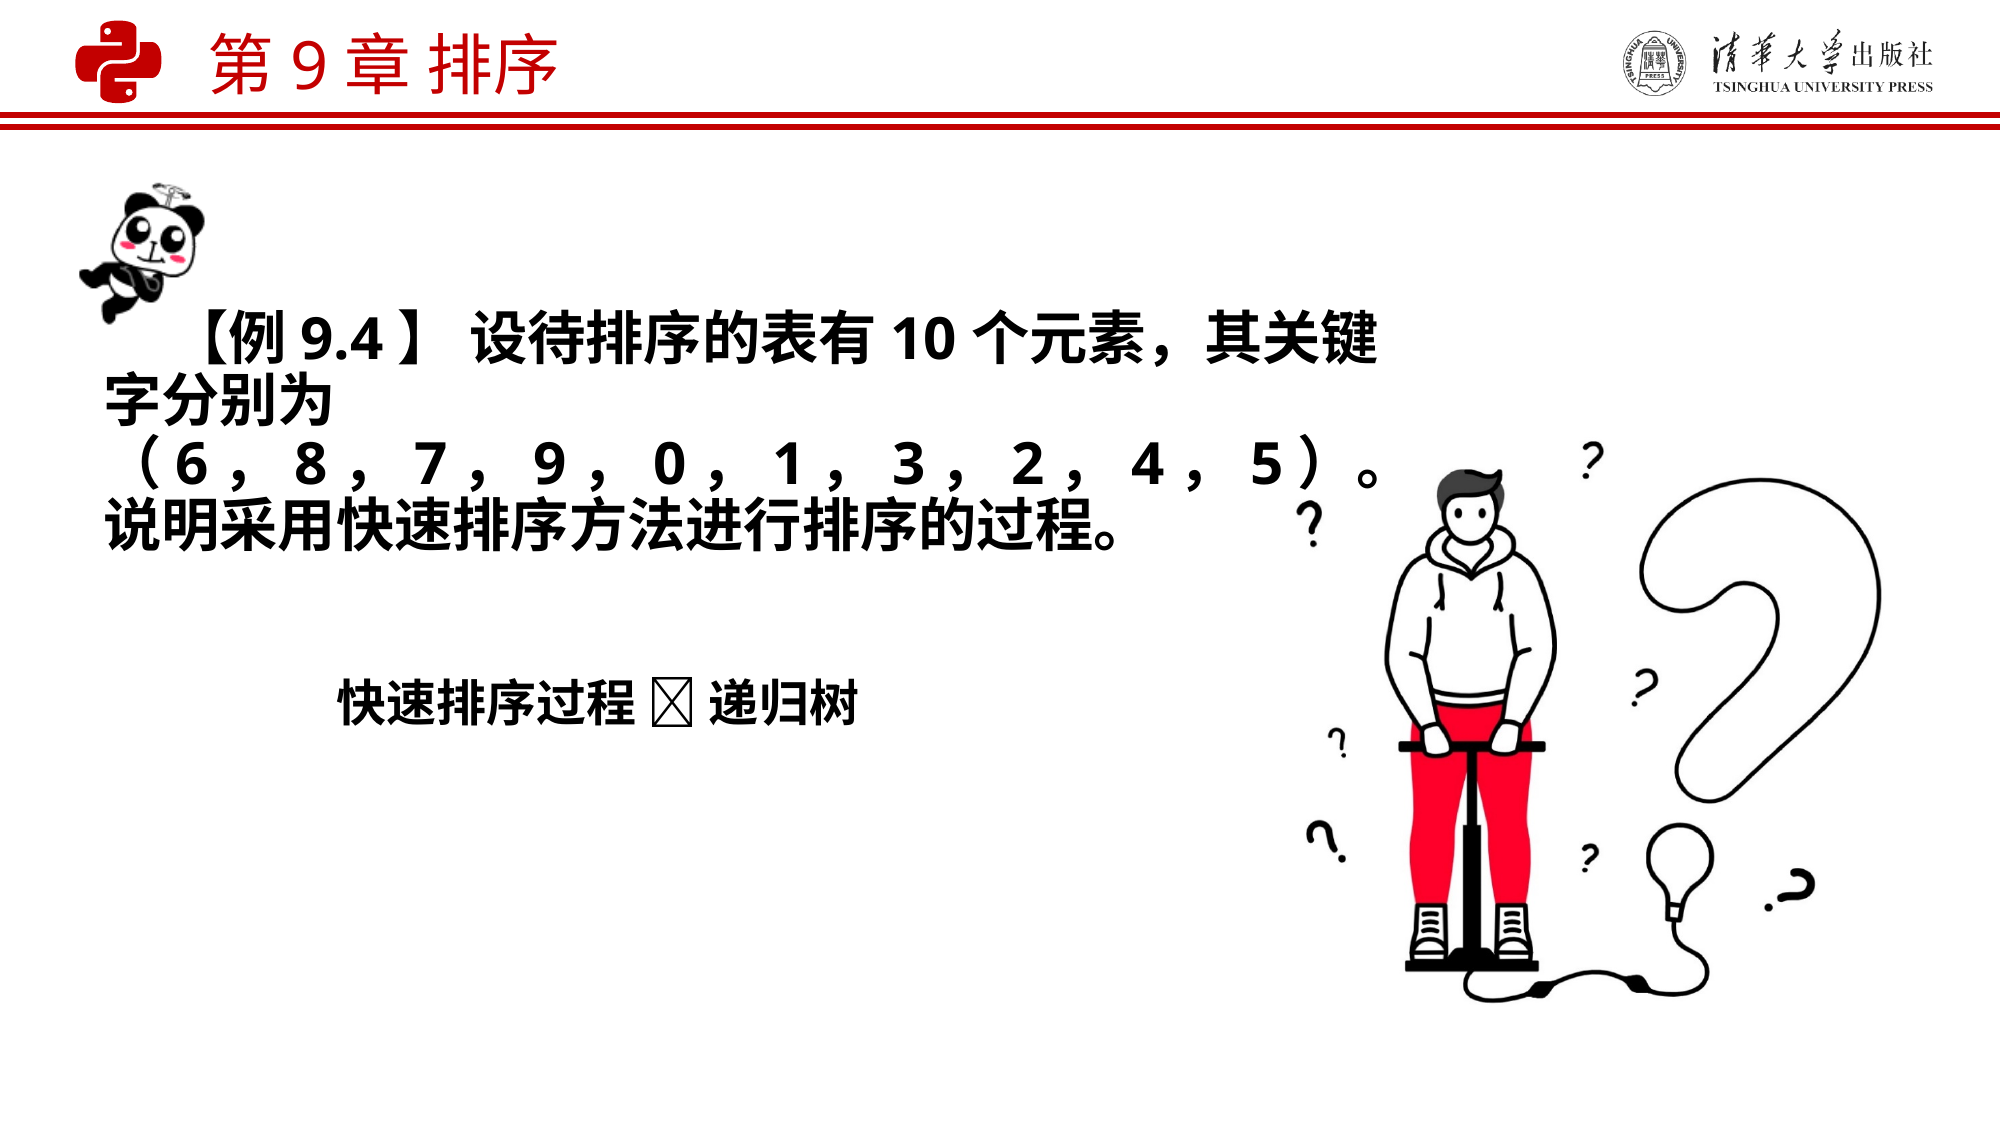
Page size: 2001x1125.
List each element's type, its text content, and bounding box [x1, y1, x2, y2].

text_box 第9章 排序 [193, 15, 1037, 110]
picture [78, 144, 391, 364]
text_box 快速排序过程  递归树 [321, 664, 969, 740]
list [1218, 349, 1950, 1080]
text_box 【例9.4】 设待排序的表有10个元素，其关键字分别为（6，8，7，9，0，1，3，2，4，5）。说明采用快速排序方法进行排序的过程。 [88, 300, 1436, 566]
